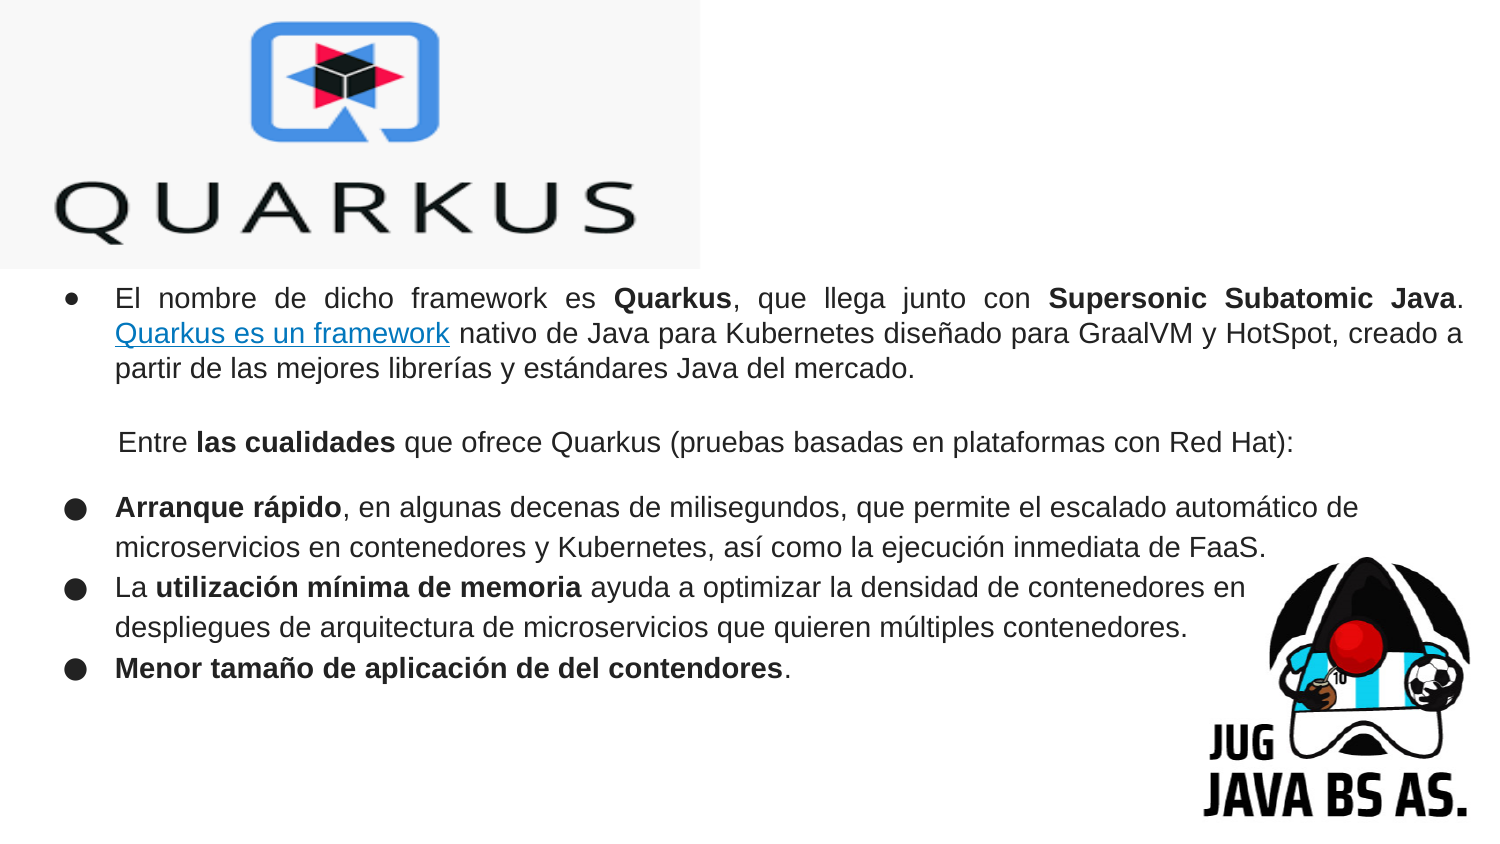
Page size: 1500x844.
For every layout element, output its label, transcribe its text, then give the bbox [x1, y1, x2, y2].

picture [1158, 519, 1500, 844]
text_box El nombre de dicho framework es Quarkus, que llega junto con Supersonic Subatomic Java. Quarkus es un framework nativo de Java para Kubernetes diseñado para GraalVM y HotSpot, creado a partir de las mejores librerías y estándares Java del mercado. Entre las cualidades que ofrece Quarkus (pruebas basadas en plataformas con Red Hat): Arranque rápido, en algunas decenas de milisegundos, que permite el escalado automático de microservicios en contenedores y Kubernetes, así como la ejecución inmediata de FaaS. La utilización mínima de memoria ayuda a optimizar la densidad de contenedores en despliegues de arquitectura de microservicios que quieren múltiples contenedores. Menor tamaño de aplicación de del contendores. [24, 264, 1480, 789]
picture [0, 0, 705, 269]
